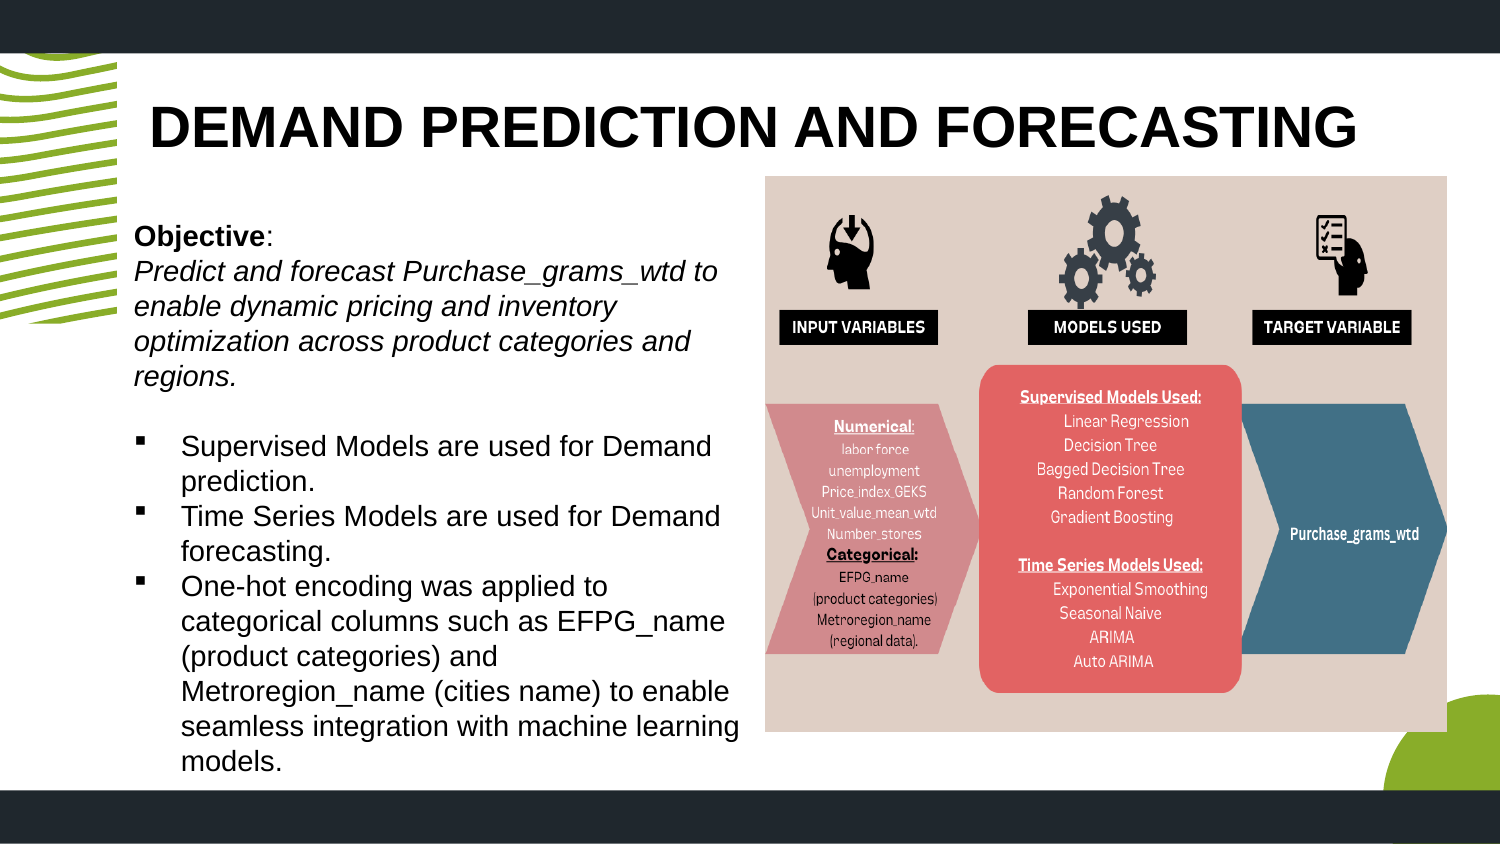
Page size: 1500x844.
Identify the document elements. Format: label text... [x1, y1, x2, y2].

text_box DEMAND PREDICTION AND FORECASTING [134, 81, 1452, 167]
text_box Objective: Predict and forecast Purchase_grams_wtd to enable dynamic pricing and inventory optimization across product categories and regions. Supervised Models are used for Demand prediction. Time Series Models are used for Demand forecasting. One-hot encoding was applied to categorical columns such as EFPG_name (product categories) and Metroregion_name (cities name) to enable seamless integration with machine learning models. [119, 210, 766, 820]
picture [765, 176, 1447, 733]
